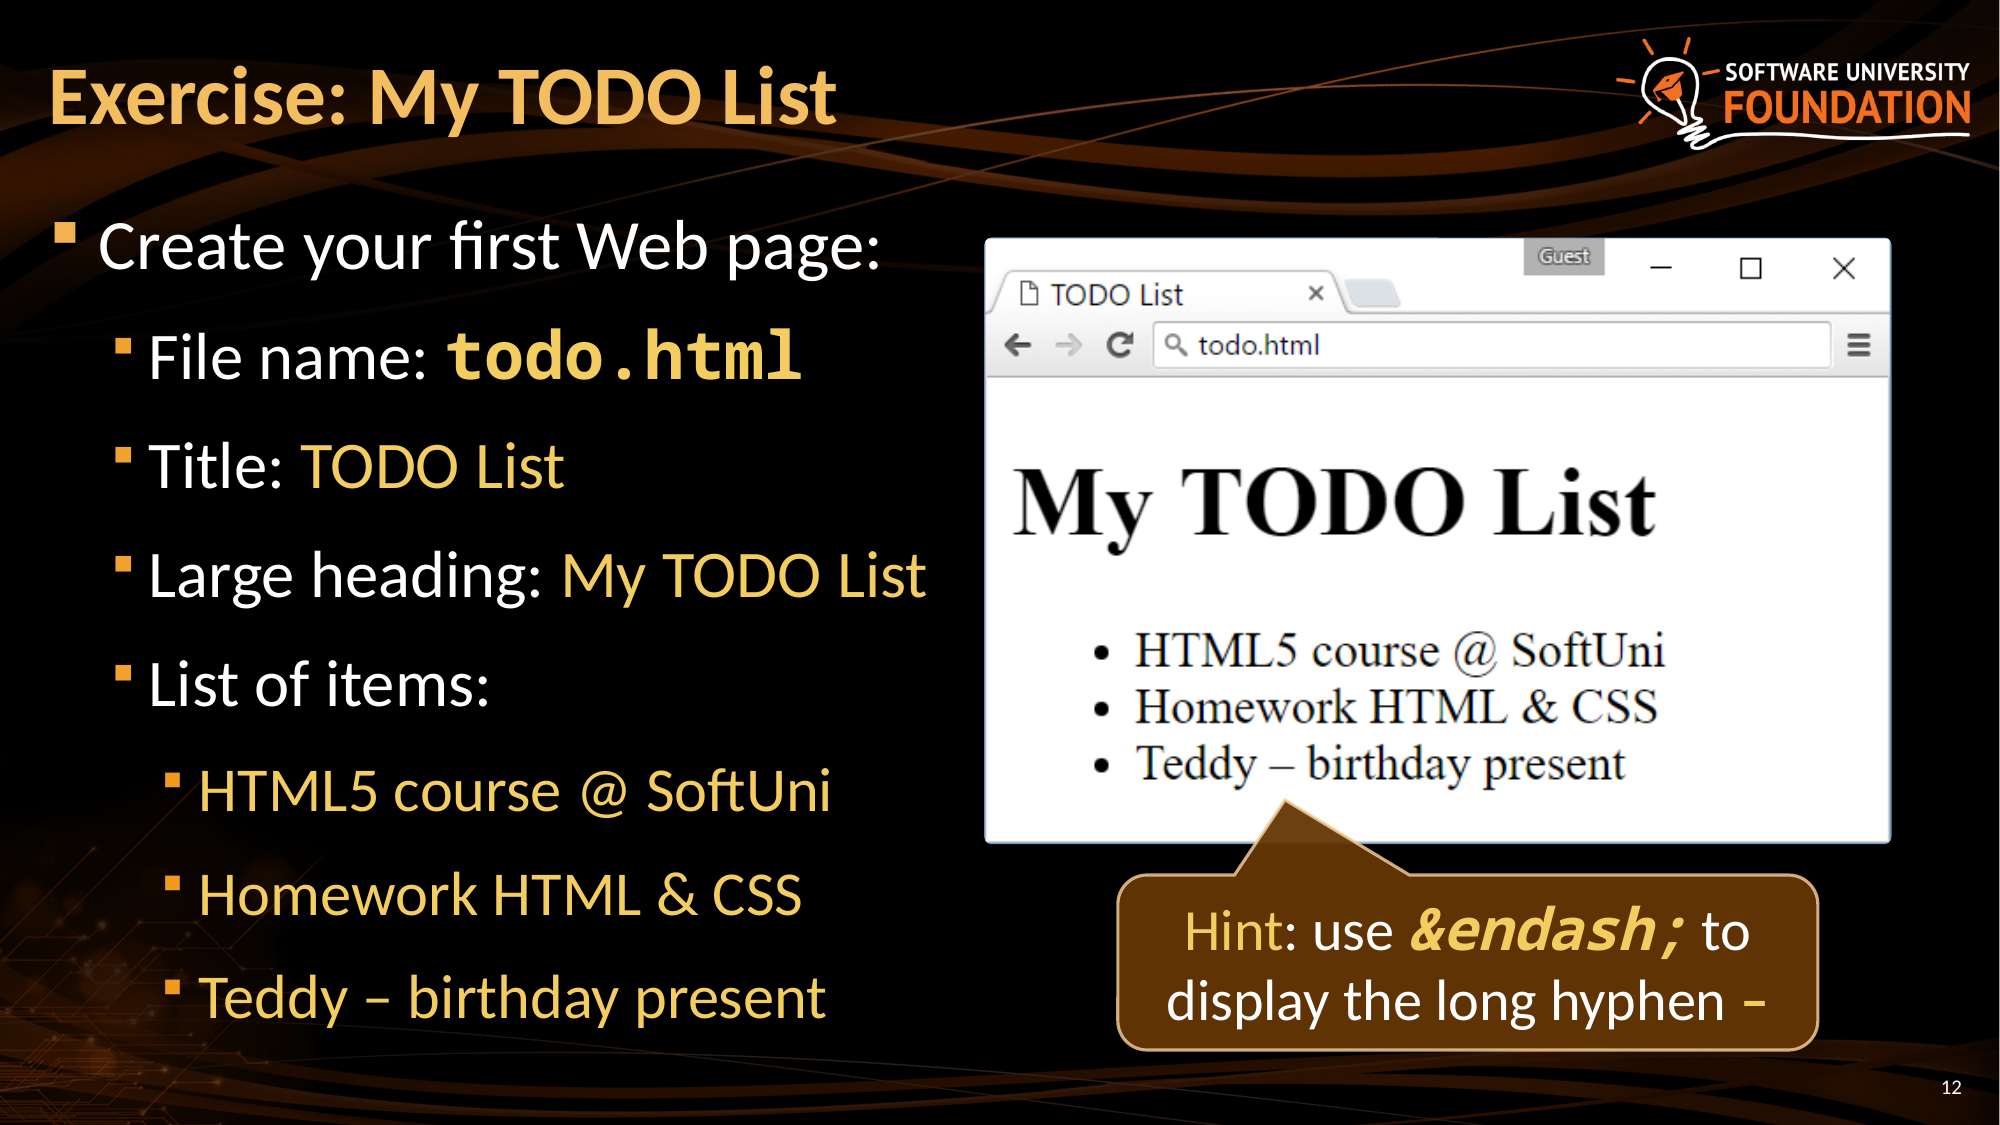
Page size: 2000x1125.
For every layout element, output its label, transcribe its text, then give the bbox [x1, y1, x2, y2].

slide_number 12 [1938, 1070, 1968, 1103]
title Exercise: My TODO List [30, 6, 1602, 189]
picture [0, 0, 2000, 1125]
list Create your first Web page: File name: todo.html Title: TODO List Large heading: My TODO List List of items: HTML5 course @ SoftUni Homework HTML & CSS Teddy – birthday present [31, 188, 1938, 1103]
text_box Hint: use &endash; to display the long hyphen – [1116, 845, 1819, 1052]
